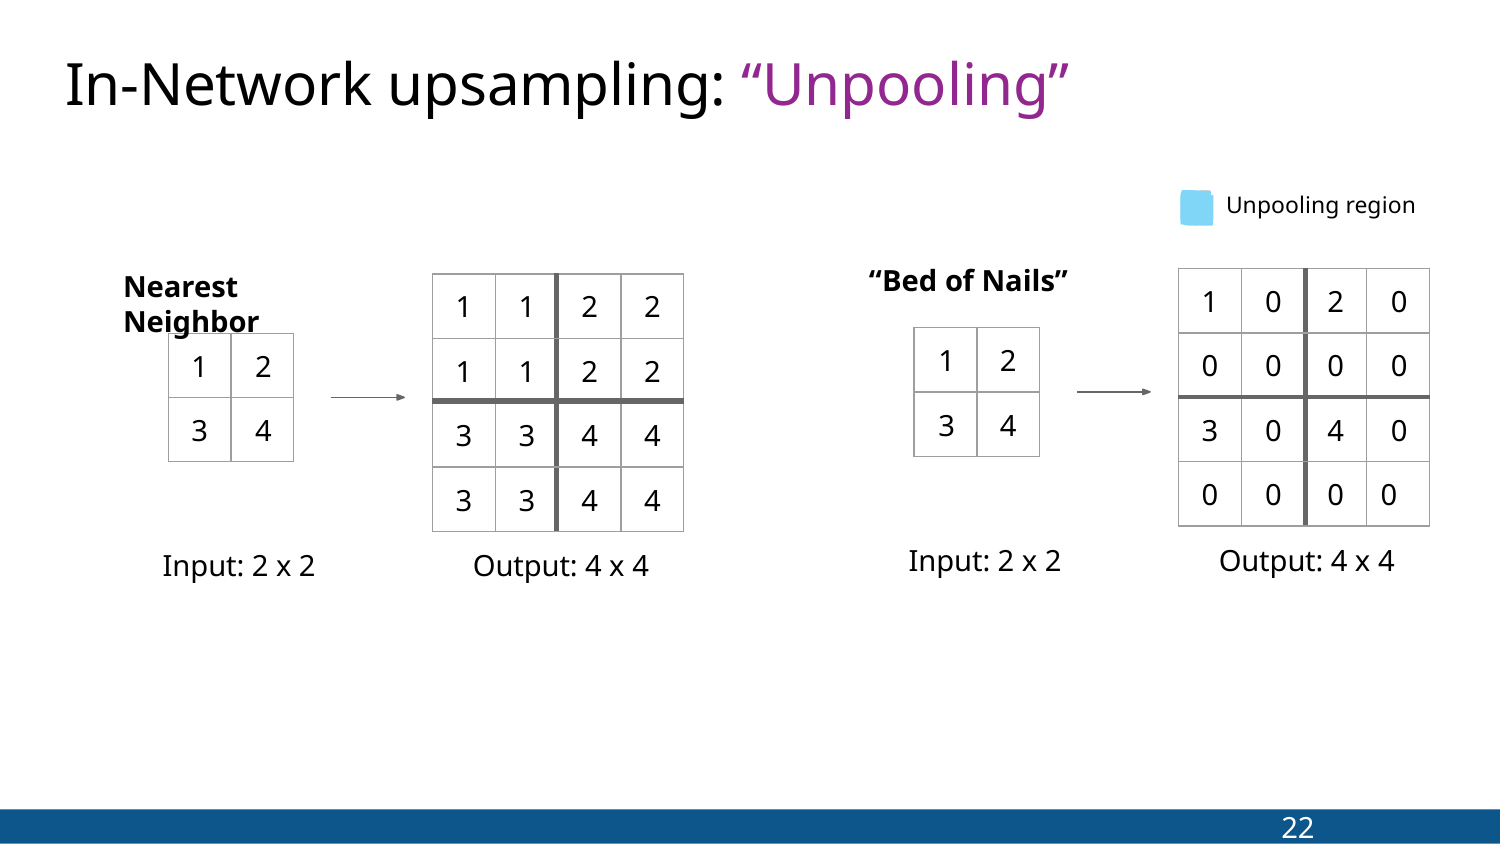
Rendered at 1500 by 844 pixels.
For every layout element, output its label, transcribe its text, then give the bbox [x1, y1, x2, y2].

table_header 1 [169, 338, 230, 397]
table_header 0 [1242, 269, 1303, 332]
table_cell 0 [1242, 399, 1303, 461]
table_header 2 [232, 338, 293, 397]
text_box “Bed of Nails” [866, 260, 1069, 298]
table_cell 3 [496, 468, 554, 531]
table_cell 0 [1367, 462, 1429, 525]
table_header 2 [559, 275, 620, 338]
table_header 2 [978, 328, 1039, 391]
text_box Output: 4 x 4 [470, 545, 684, 583]
table_cell 4 [232, 398, 293, 461]
table_cell 3 [915, 393, 976, 456]
table_cell 2 [559, 339, 620, 398]
table_cell 4 [1308, 399, 1366, 461]
table_header 1 [496, 275, 554, 338]
table_header 1 [433, 275, 495, 338]
text_box Nearest Neighbor [121, 266, 369, 338]
table_cell 0 [1308, 334, 1366, 395]
table_header 2 [1308, 269, 1366, 332]
table_cell 3 [169, 398, 230, 461]
table_cell 0 [1179, 334, 1241, 395]
table_cell 1 [433, 339, 495, 398]
table_cell 0 [1308, 462, 1366, 525]
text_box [1076, 388, 1152, 396]
slide_number 22 [1275, 800, 1334, 844]
picture [1174, 182, 1219, 231]
text_box Input: 2 x 2 [160, 545, 346, 583]
table_cell 2 [622, 339, 683, 398]
table_cell 1 [496, 339, 554, 398]
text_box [330, 393, 406, 402]
table_cell 3 [1179, 399, 1241, 461]
table_cell 3 [433, 468, 495, 531]
text_box Output: 4 x 4 [1216, 540, 1430, 578]
table_cell 4 [559, 468, 620, 531]
table_cell 4 [622, 468, 683, 531]
table_cell 0 [1367, 334, 1429, 395]
table_cell 3 [496, 404, 554, 466]
title In-Network upsampling: “Unpooling” [62, 45, 1306, 189]
table_cell 4 [978, 393, 1039, 456]
table_cell 0 [1367, 399, 1429, 461]
text_box Unpooling region [1221, 182, 1431, 225]
table_cell 0 [1179, 462, 1241, 525]
text_box Input: 2 x 2 [906, 540, 1092, 578]
table_cell 4 [622, 404, 683, 466]
table_header 1 [915, 328, 976, 391]
table_header 2 [622, 275, 683, 338]
table_header 0 [1367, 269, 1429, 332]
table_cell 4 [559, 404, 620, 466]
table_cell 0 [1242, 334, 1303, 395]
table_cell 3 [433, 404, 495, 466]
table_cell 0 [1242, 462, 1303, 525]
table_header 1 [1179, 269, 1241, 332]
